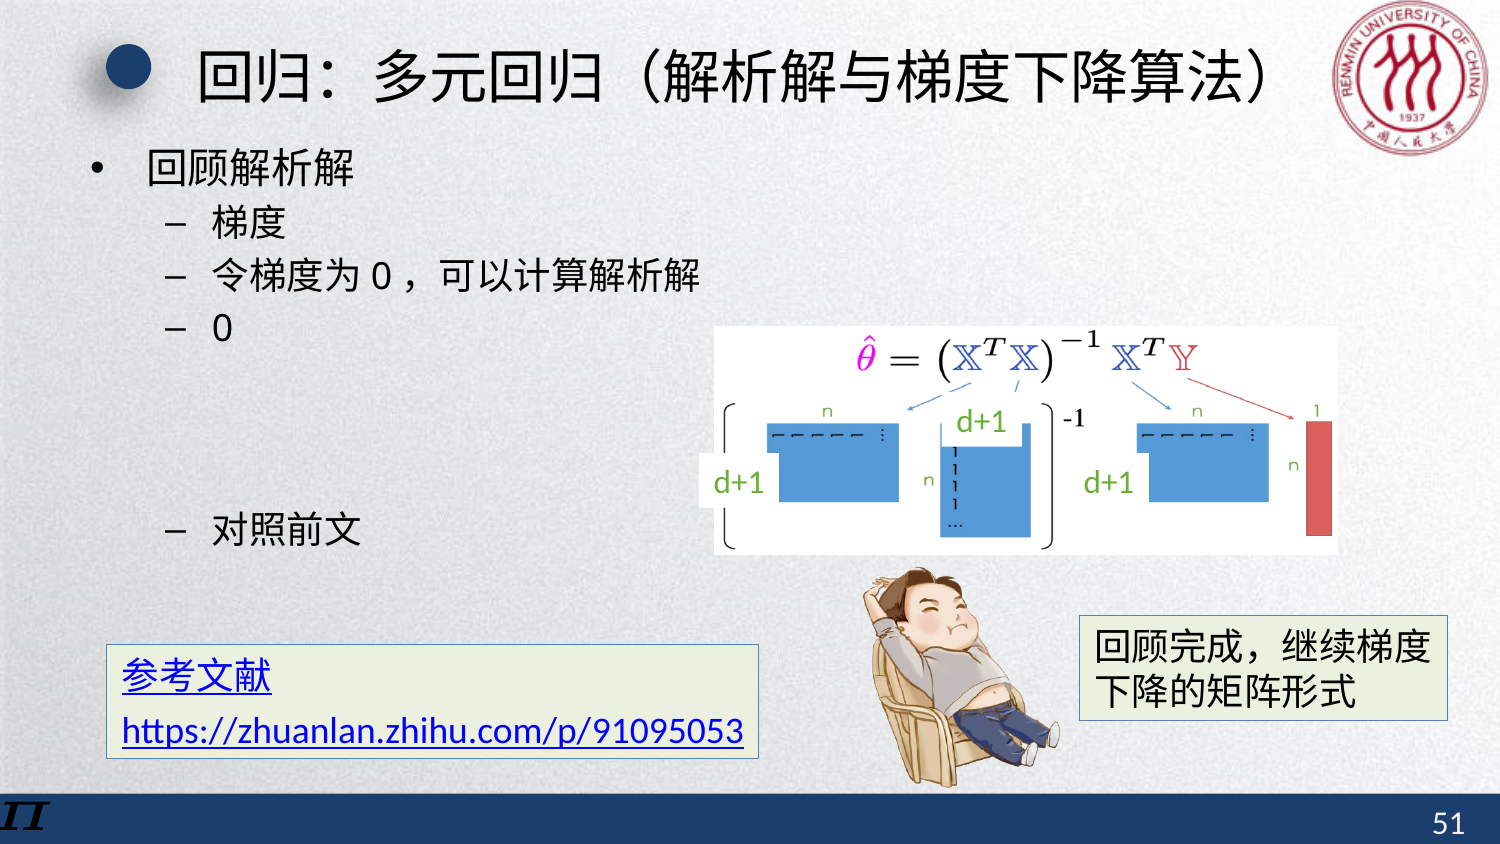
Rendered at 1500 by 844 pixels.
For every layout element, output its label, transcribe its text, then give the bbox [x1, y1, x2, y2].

text_box 参考文献 https://zhuanlan.zhihu.com/p/91095053 [106, 644, 759, 759]
title 回归：多元回归（解析解与梯度下降算法） [75, 33, 1425, 116]
picture [0, 0, 1500, 800]
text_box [714, 326, 1338, 555]
text_box 回顾完成，继续梯度下降的矩阵形式 [1079, 615, 1448, 721]
